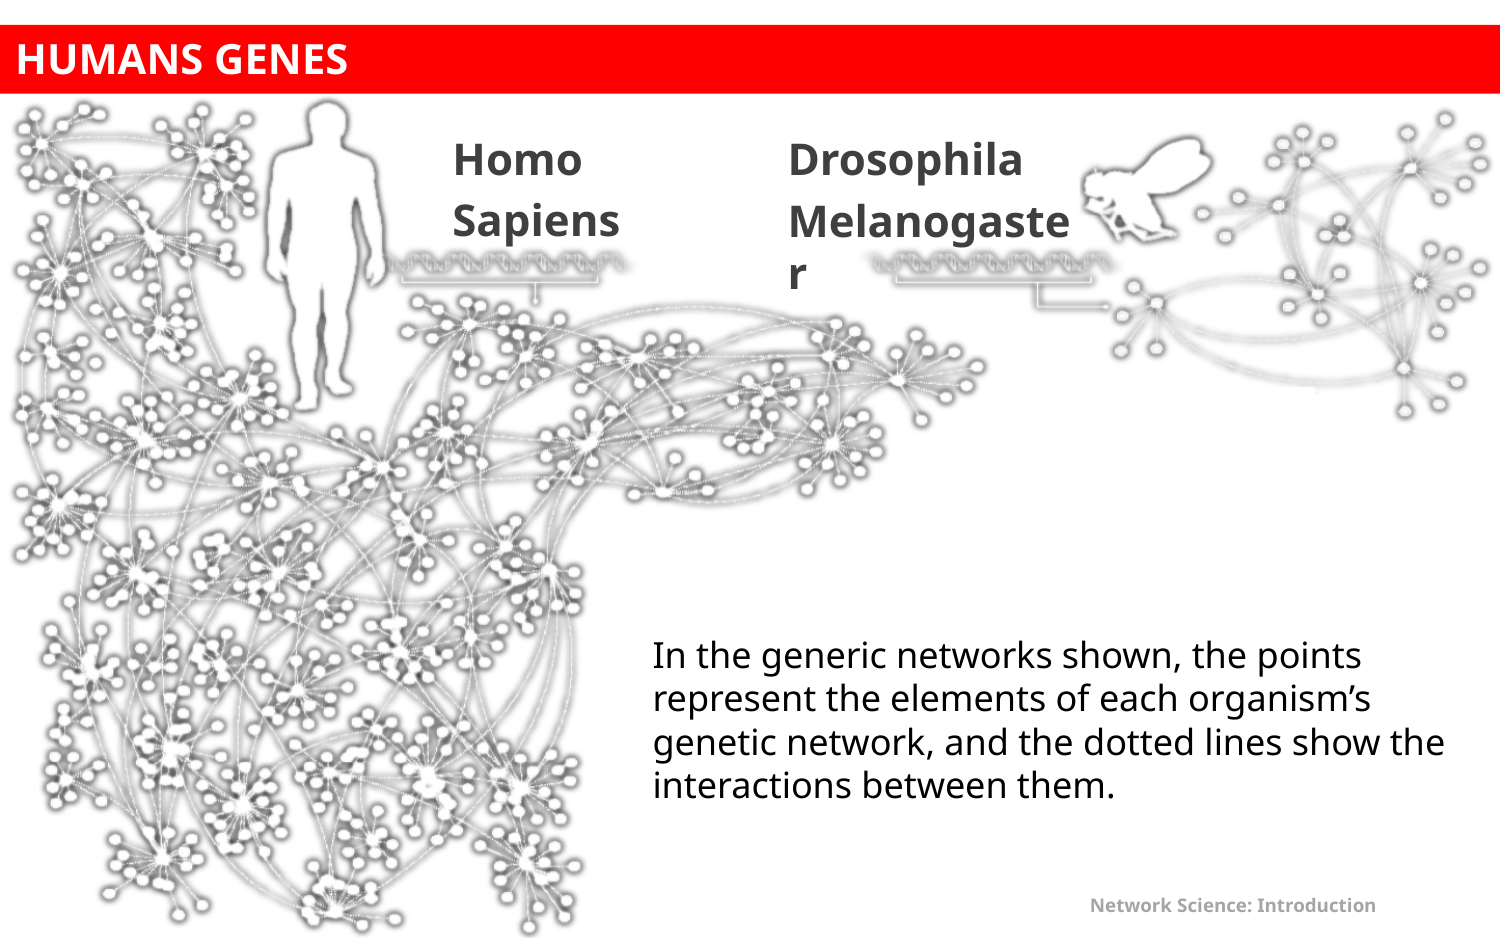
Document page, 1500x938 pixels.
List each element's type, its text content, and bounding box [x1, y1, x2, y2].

picture [0, 93, 1500, 938]
text_box HUMANS GENES [0, 24, 1500, 93]
